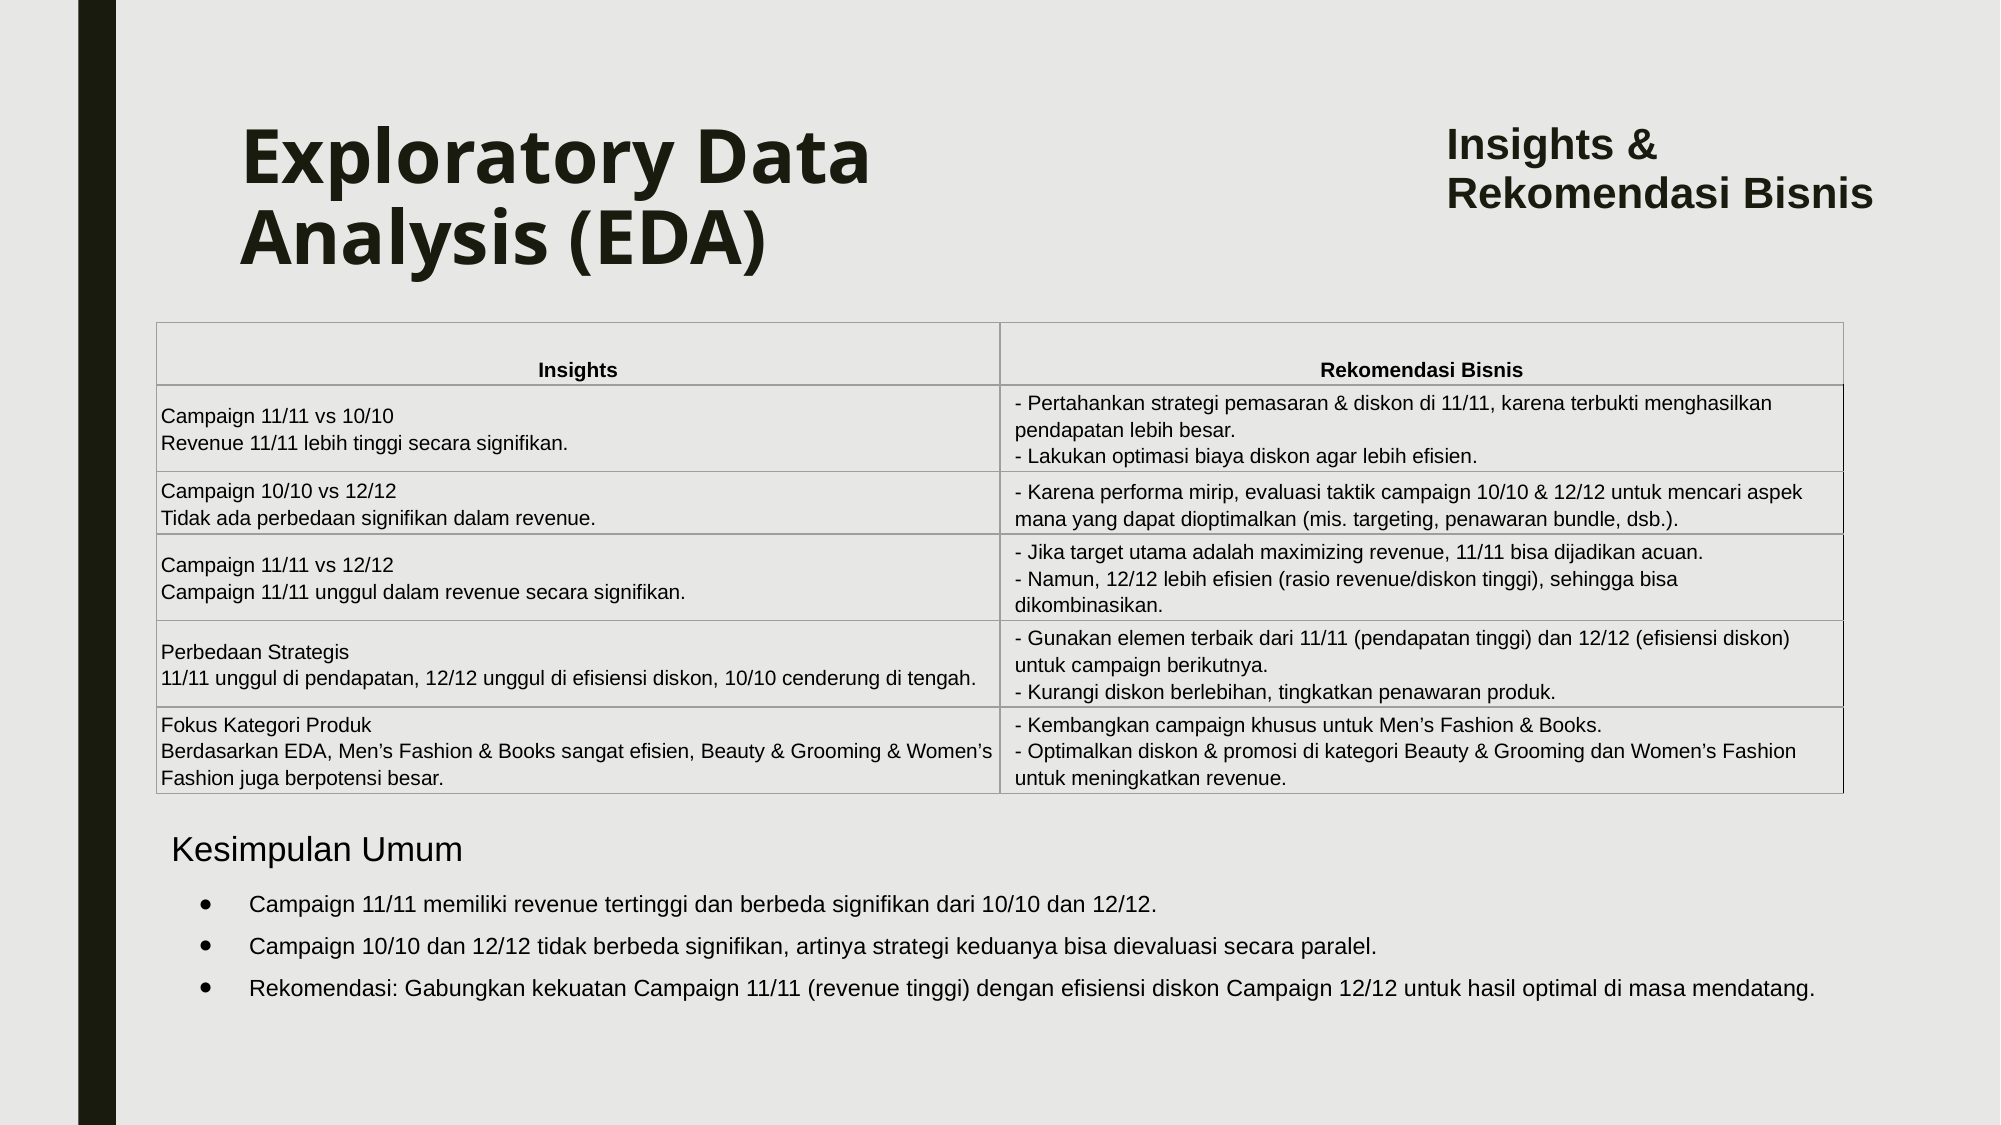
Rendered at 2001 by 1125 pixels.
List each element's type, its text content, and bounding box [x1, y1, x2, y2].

table_cell Campaign 10/10 vs 12/12 Tidak ada perbedaan signifikan dalam revenue. [157, 472, 999, 533]
table_cell Campaign 11/11 vs 10/10 Revenue 11/11 lebih tinggi secara signifikan. [157, 386, 999, 471]
list Insights & Rekomendasi Bisnis [1431, 112, 1910, 353]
table_header Insights [157, 323, 999, 384]
table_cell - Pertahankan strategi pemasaran & diskon di 11/11, karena terbukti menghasilkan pendapatan lebih besar. - Lakukan optimasi biaya diskon agar lebih efisien. [1001, 386, 1843, 471]
table_cell Perbedaan Strategis 11/11 unggul di pendapatan, 12/12 unggul di efisiensi diskon, 10/10 cenderung di tengah. [157, 621, 999, 706]
table_cell - Jika target utama adalah maximizing revenue, 11/11 bisa dijadikan acuan. - Namun, 12/12 lebih efisien (rasio revenue/diskon tinggi), sehingga bisa dikombinasikan. [1001, 535, 1843, 620]
list Kesimpulan Umum Campaign 11/11 memiliki revenue tertinggi dan berbeda signifikan dari 10/10 dan 12/12. Campaign 10/10 dan 12/12 tidak berbeda signifikan, artinya strategi keduanya bisa dievaluasi secara paralel. Rekomendasi: Gabungkan kekuatan Campaign 11/11 (revenue tinggi) dengan efisiensi diskon Campaign 12/12 untuk hasil optimal di masa mendatang. [156, 813, 1844, 1054]
table_cell - Gunakan elemen terbaik dari 11/11 (pendapatan tinggi) dan 12/12 (efisiensi diskon) untuk campaign berikutnya. - Kurangi diskon berlebihan, tingkatkan penawaran produk. [1001, 621, 1843, 706]
title Exploratory Data Analysis (EDA) [225, 112, 990, 322]
table_header Rekomendasi Bisnis [1001, 323, 1843, 384]
table_cell Fokus Kategori Produk Berdasarkan EDA, Men’s Fashion & Books sangat efisien, Beauty & Grooming & Women’s Fashion juga berpotensi besar. [157, 708, 999, 793]
table_cell - Karena performa mirip, evaluasi taktik campaign 10/10 & 12/12 untuk mencari aspek mana yang dapat dioptimalkan (mis. targeting, penawaran bundle, dsb.). [1001, 472, 1843, 533]
table_cell Campaign 11/11 vs 12/12 Campaign 11/11 unggul dalam revenue secara signifikan. [157, 535, 999, 620]
table_cell - Kembangkan campaign khusus untuk Men’s Fashion & Books. - Optimalkan diskon & promosi di kategori Beauty & Grooming dan Women’s Fashion untuk meningkatkan revenue. [1001, 708, 1843, 793]
